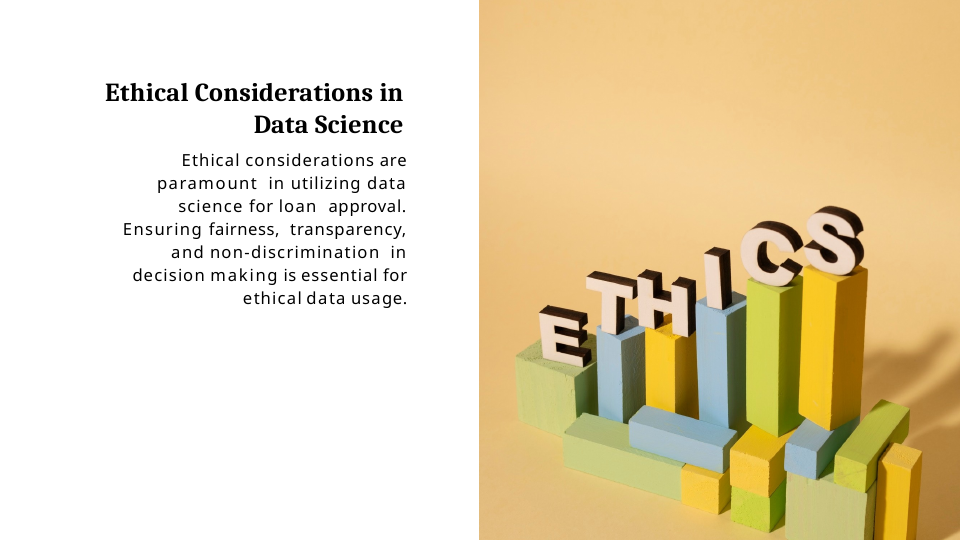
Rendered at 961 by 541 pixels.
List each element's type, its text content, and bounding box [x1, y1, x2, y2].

text_box Ethical considerations are paramount in utilizing data science for loan approval. Ensuring fairness, transparency, and non-discrimination in decision making is essential for ethical data usage. [92, 145, 409, 308]
title Ethical Considerations in Data Science [90, 73, 405, 166]
picture [479, 0, 960, 540]
